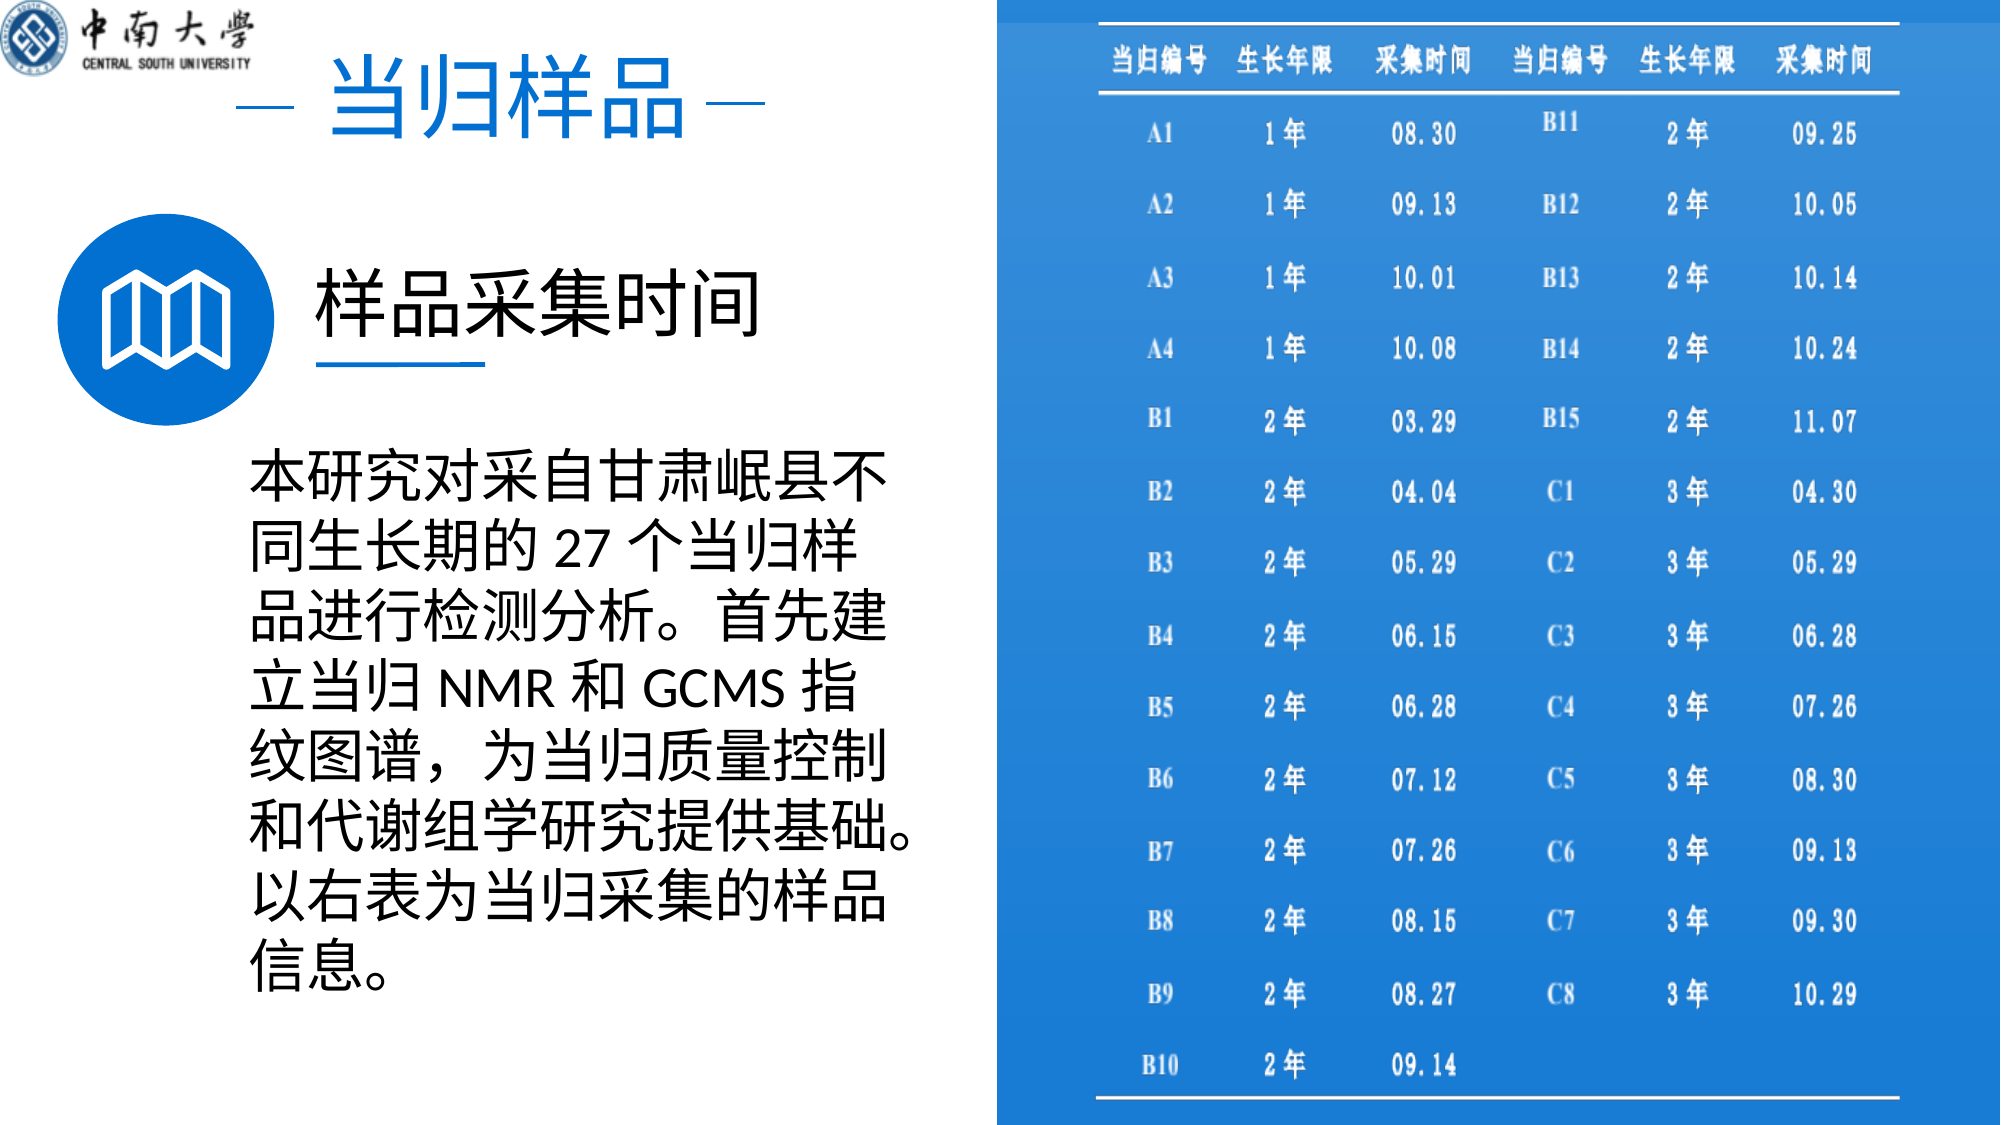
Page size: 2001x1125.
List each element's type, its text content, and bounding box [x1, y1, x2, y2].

text_box 本研究对采自甘肃岷县不同生长期的27个当归样品进行检测分析。首先建立当归NMR和GCMS指纹图谱，为当归质量控制和代谢组学研究提供基础。以右表为当归采集的样品信息。 [233, 431, 930, 1007]
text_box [57, 213, 275, 426]
text_box 样品采集时间 [298, 249, 779, 355]
picture [0, 0, 261, 77]
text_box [995, 22, 2000, 1125]
text_box 当归样品 [307, 10, 713, 158]
text_box [997, 0, 2000, 22]
